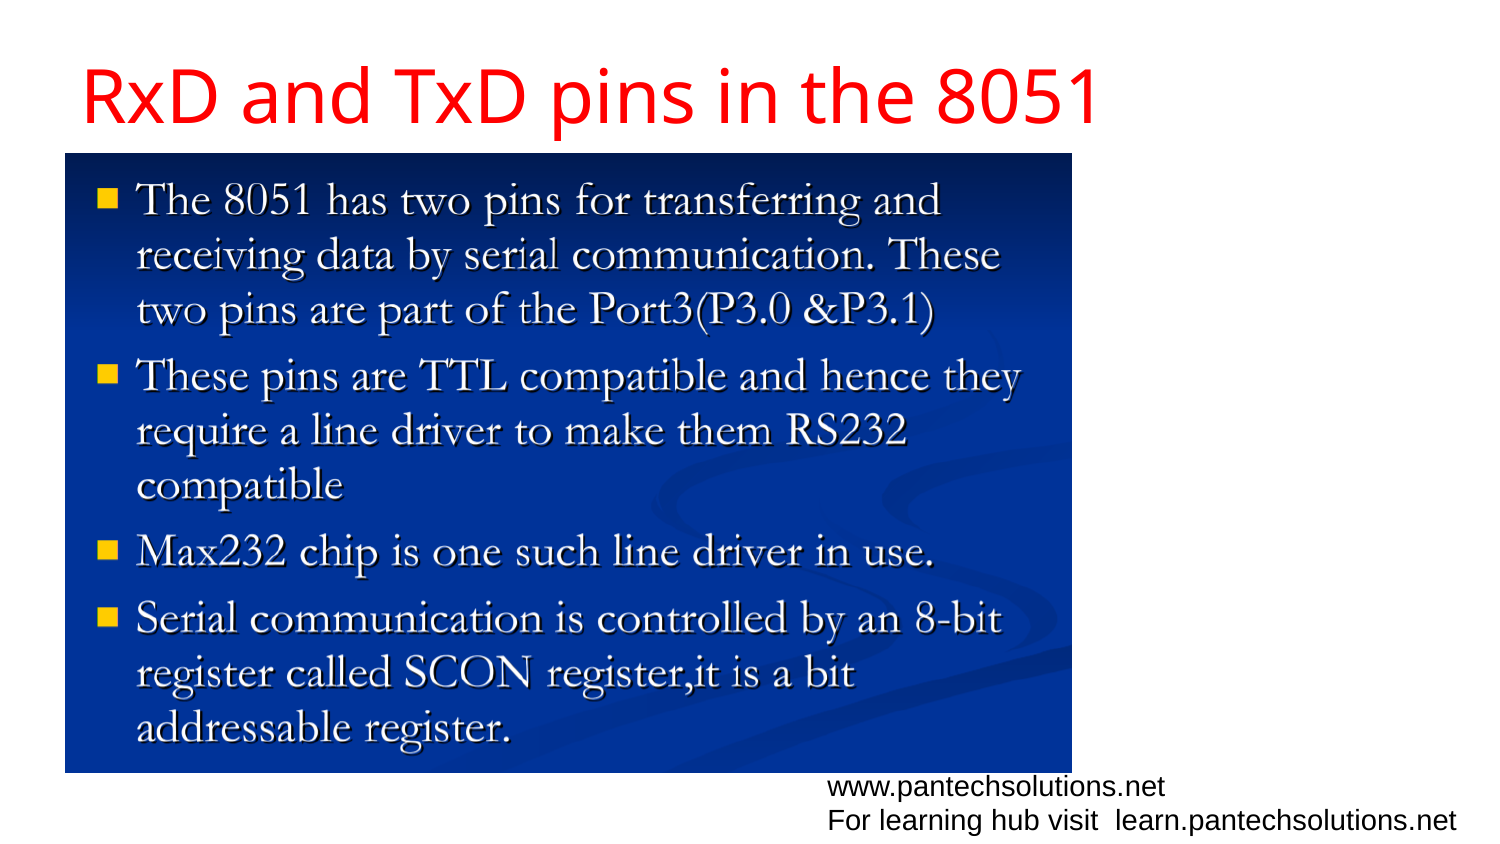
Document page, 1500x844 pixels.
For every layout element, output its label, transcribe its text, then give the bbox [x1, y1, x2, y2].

slide_number www.pantechsolutions.net For learning hub visit learn.pantechsolutions.net [812, 759, 1500, 797]
title RxD and TxD pins in the 8051 [65, 34, 1463, 128]
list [64, 153, 1072, 773]
